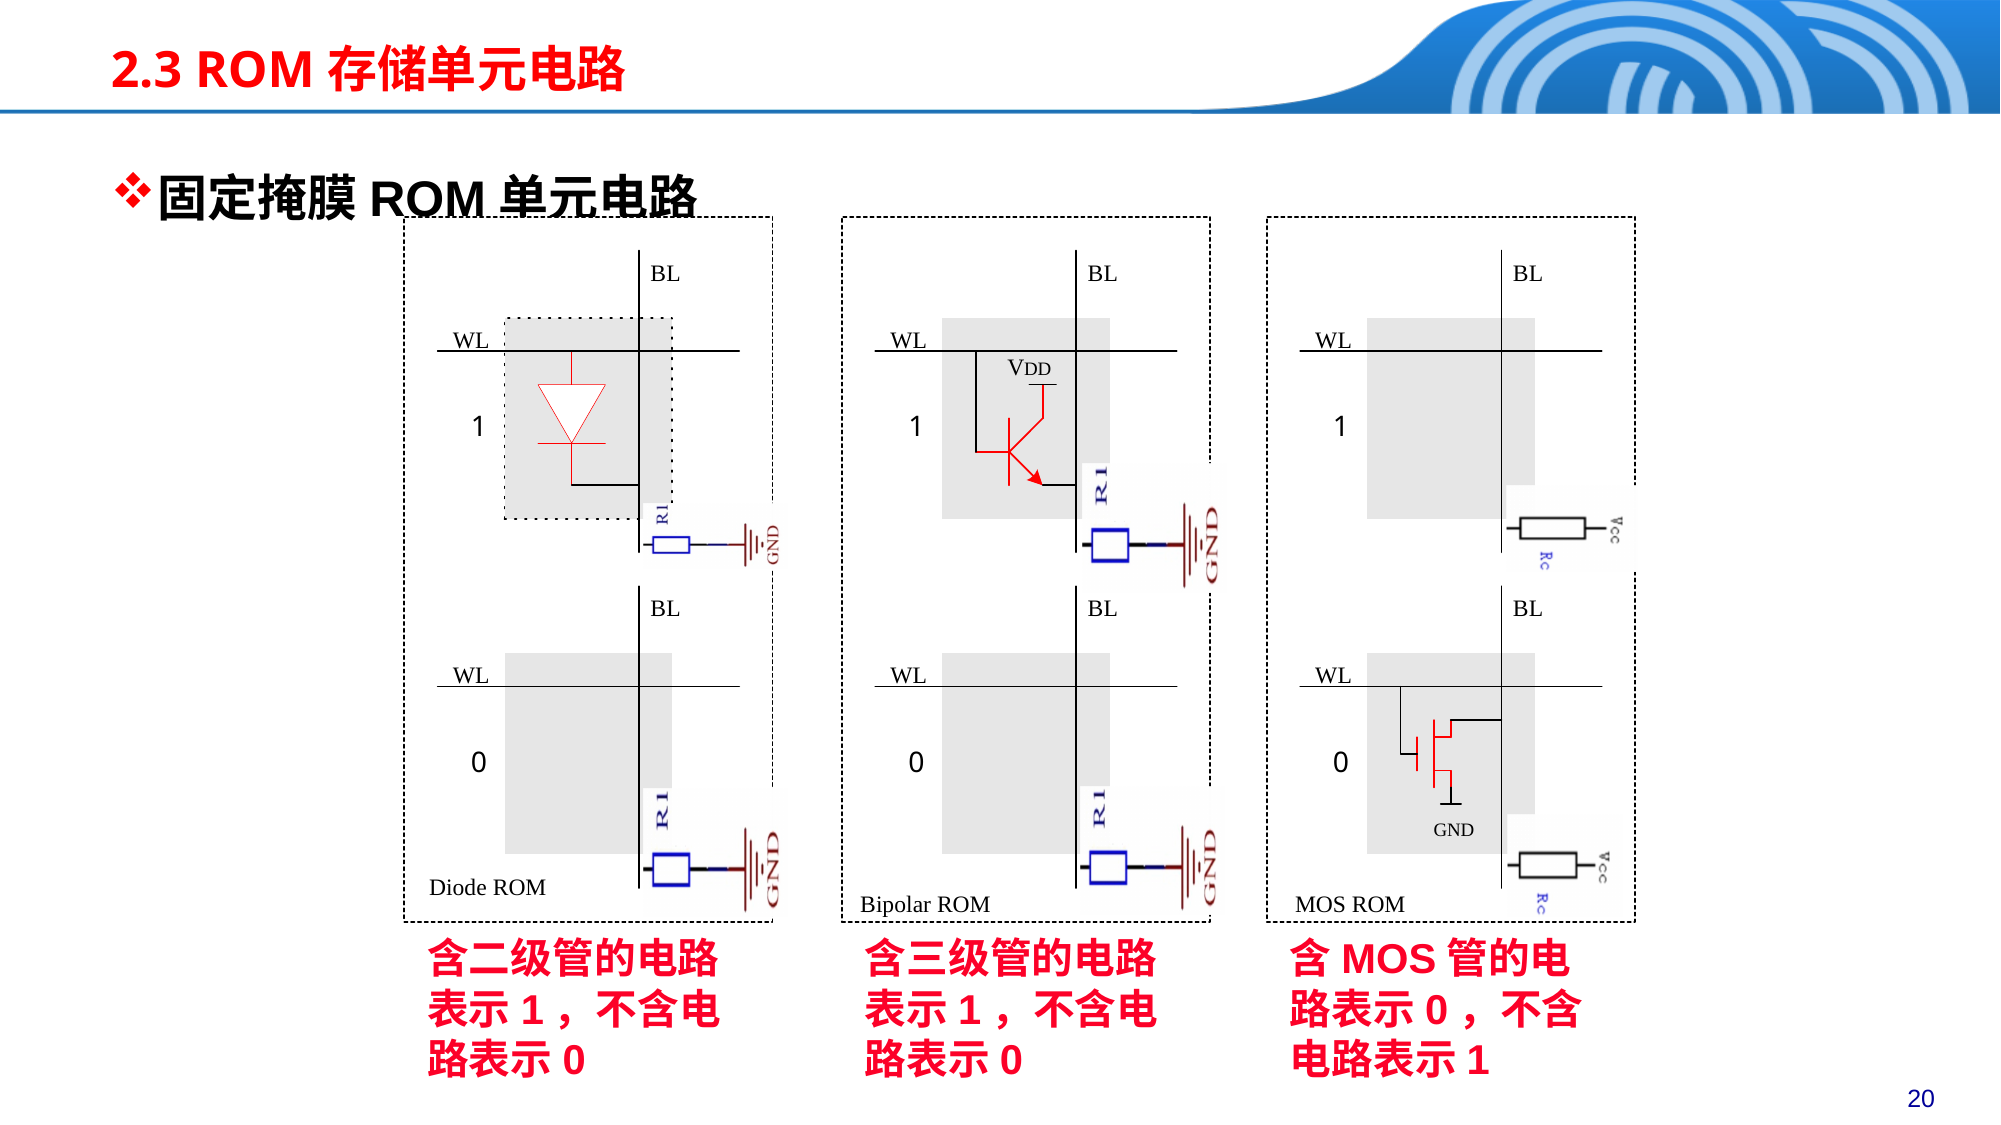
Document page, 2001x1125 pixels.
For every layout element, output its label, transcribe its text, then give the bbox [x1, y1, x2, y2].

text_box 含MOS管的电路表示0，不含电路表示1 [1275, 935, 1613, 1090]
picture [1087, 777, 1225, 923]
picture [682, 463, 749, 609]
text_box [837, 212, 1215, 926]
picture [0, 0, 2000, 114]
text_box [1262, 212, 1640, 926]
picture [650, 780, 788, 925]
picture [1513, 808, 1617, 924]
list 固定掩膜ROM单元电路 [99, 147, 1389, 202]
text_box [399, 212, 778, 926]
title 2.3 ROM存储单元电路 [99, 40, 964, 103]
text_box 含三级管的电路表示1，不含电路表示0 [849, 935, 1188, 1090]
picture [1528, 462, 1616, 595]
text_box 含二级管的电路表示1，不含电路表示0 [412, 935, 750, 1090]
picture [778, 504, 788, 569]
picture [1090, 455, 1227, 601]
